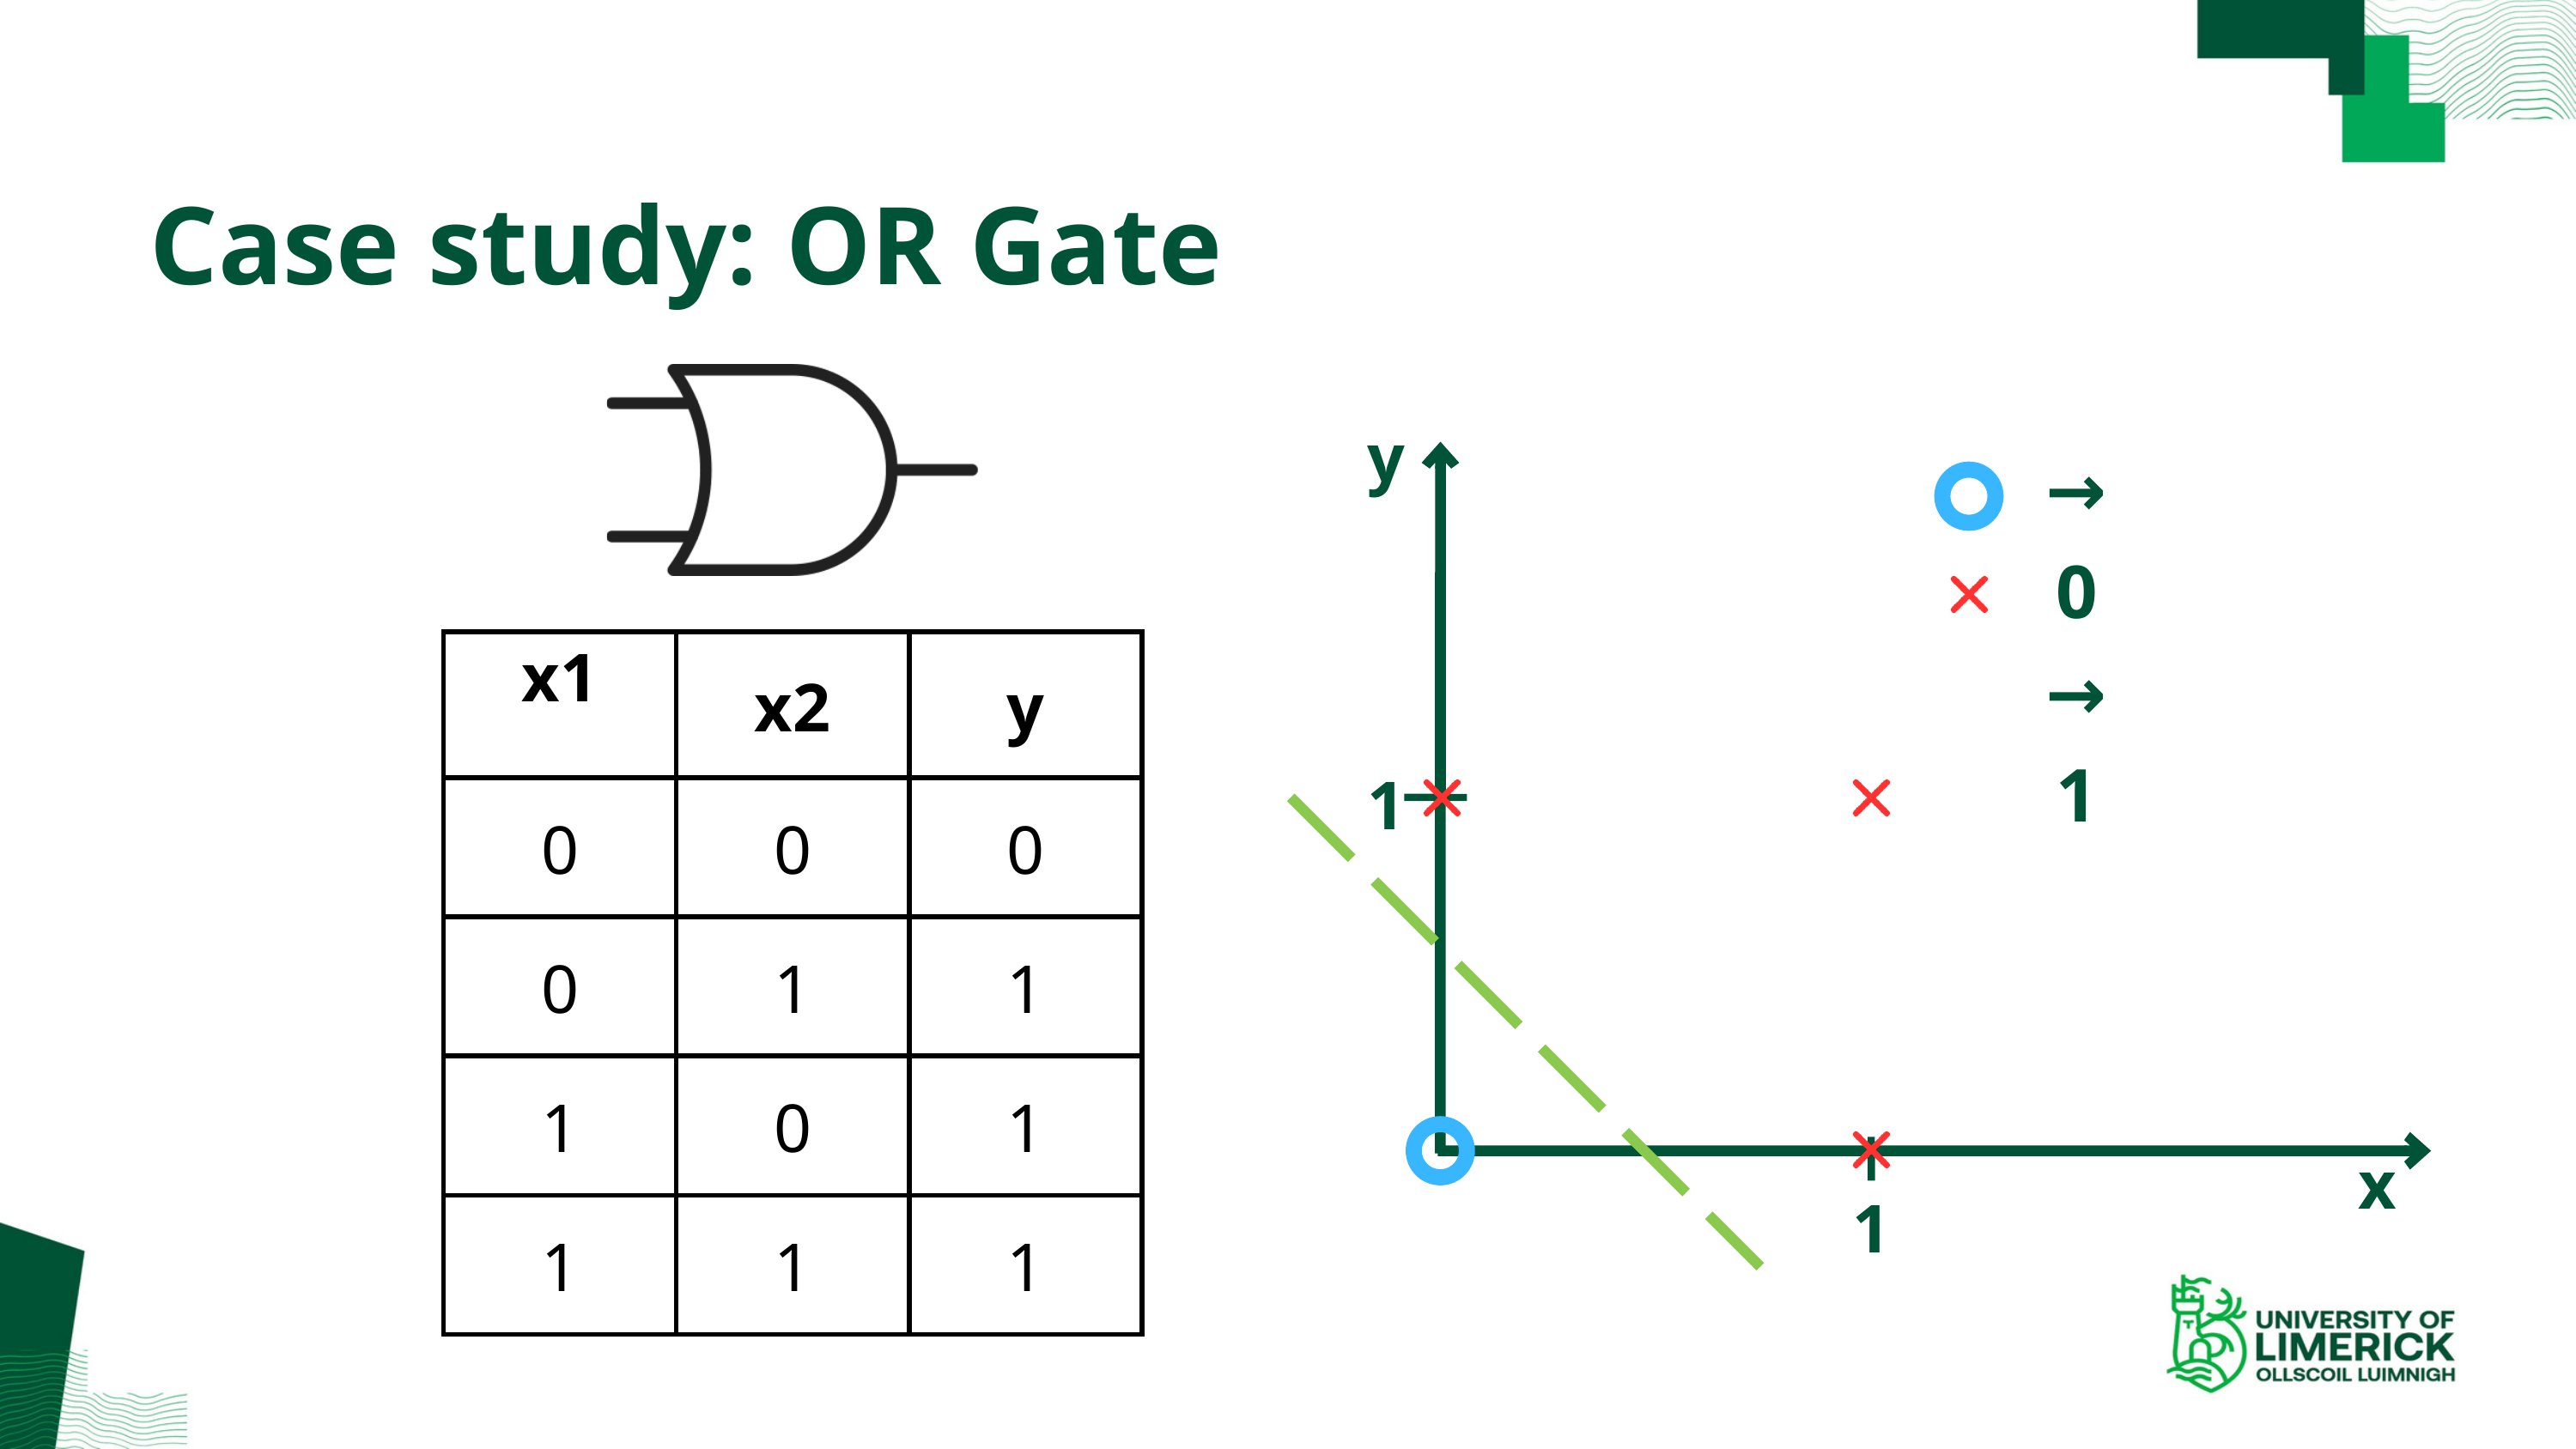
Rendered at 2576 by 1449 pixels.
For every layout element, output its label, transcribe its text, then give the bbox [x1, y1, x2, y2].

table_cell 0 [446, 780, 674, 914]
text_box [0, 0, 2576, 1449]
table_cell 0 [912, 780, 1139, 914]
table_cell 1 [912, 919, 1139, 1053]
text_box Case study: OR Gate [149, 190, 2346, 306]
table_cell 0 [678, 780, 907, 914]
table_cell 1 [912, 1058, 1139, 1193]
table_header x1 [446, 634, 674, 775]
table_cell 1 [912, 1197, 1139, 1332]
table_cell 1 [446, 1197, 674, 1332]
table_cell 0 [446, 919, 674, 1053]
text_box [2397, 1144, 2432, 1157]
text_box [1934, 437, 2136, 643]
table_header y [912, 634, 1139, 775]
table_cell 1 [446, 1058, 674, 1193]
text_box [1367, 409, 2396, 1267]
text_box [606, 364, 979, 577]
table_header x2 [678, 634, 907, 775]
table_cell 1 [678, 1197, 907, 1332]
table_cell 0 [678, 1058, 907, 1193]
table_cell 1 [678, 919, 907, 1053]
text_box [1406, 762, 1906, 1185]
